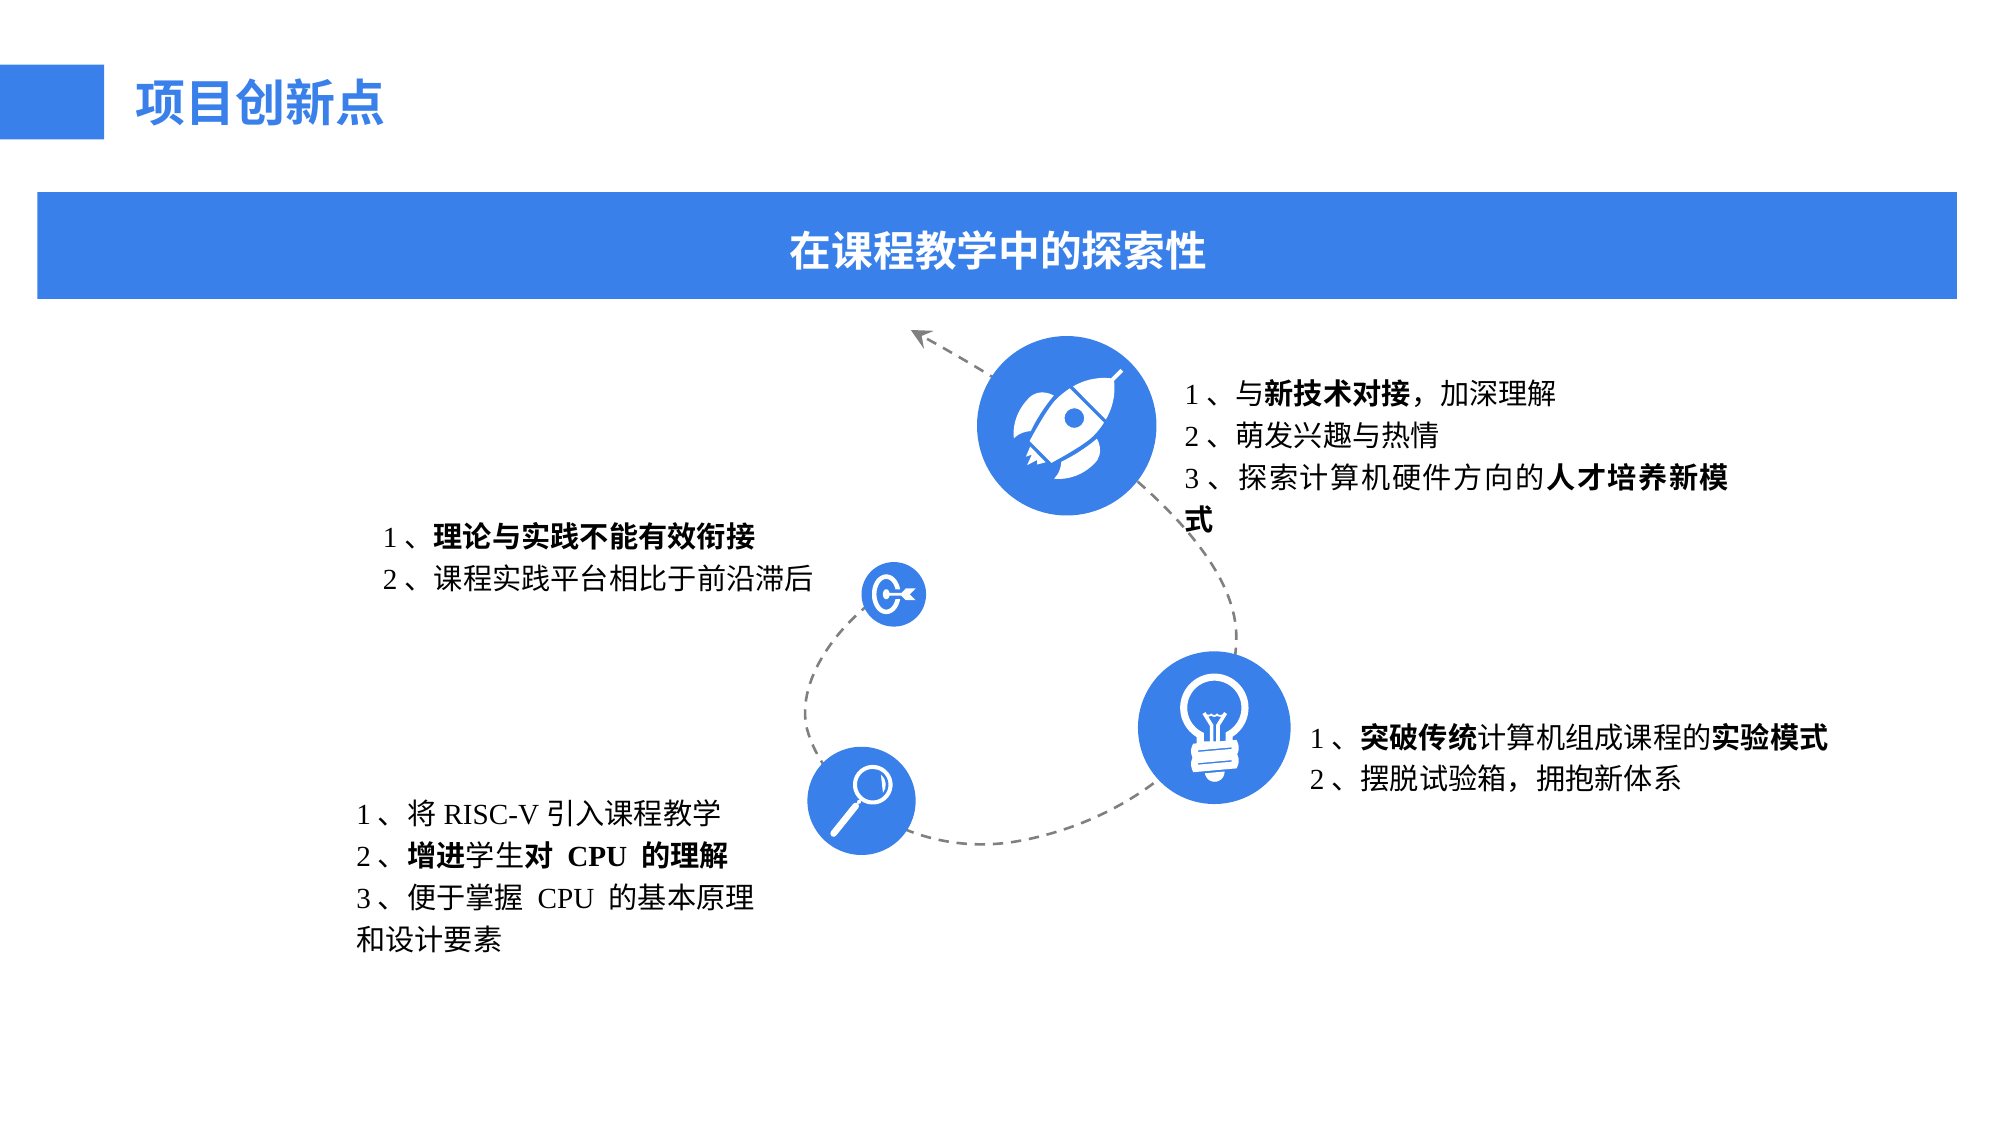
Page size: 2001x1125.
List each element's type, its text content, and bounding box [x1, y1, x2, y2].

text_box [1029, 388, 1104, 463]
text_box [1013, 392, 1054, 439]
text_box 1、突破传统计算机组成课程的实验模式 2、摆脱试验箱，拥抱新体系 [1294, 704, 1871, 804]
text_box [804, 329, 1237, 845]
text_box 1、与新技术对接，加深理解 2、萌发兴趣与热情 3、探索计算机硬件方向的人才培养新模式 [1169, 360, 1744, 544]
text_box [1137, 651, 1291, 805]
text_box [0, 64, 105, 141]
text_box [882, 588, 916, 601]
text_box [36, 191, 1958, 300]
text_box [1025, 446, 1046, 466]
text_box [1072, 368, 1124, 420]
text_box [807, 746, 916, 856]
text_box [1180, 673, 1249, 782]
text_box 项目创新点 [120, 64, 401, 140]
text_box 1、理论与实践不能有效衔接 2、课程实践平台相比于前沿滞后 [368, 503, 862, 603]
text_box 在课程教学中的探索性 [38, 207, 1959, 283]
text_box [872, 574, 901, 615]
text_box [830, 764, 893, 837]
text_box 1、将RISC-V引入课程教学 2、增进学生对 CPU 的理解 3、便于掌握 CPU 的基本原理和设计要素 [341, 781, 791, 964]
text_box [862, 562, 927, 627]
text_box [1053, 438, 1101, 479]
text_box [977, 336, 1157, 516]
